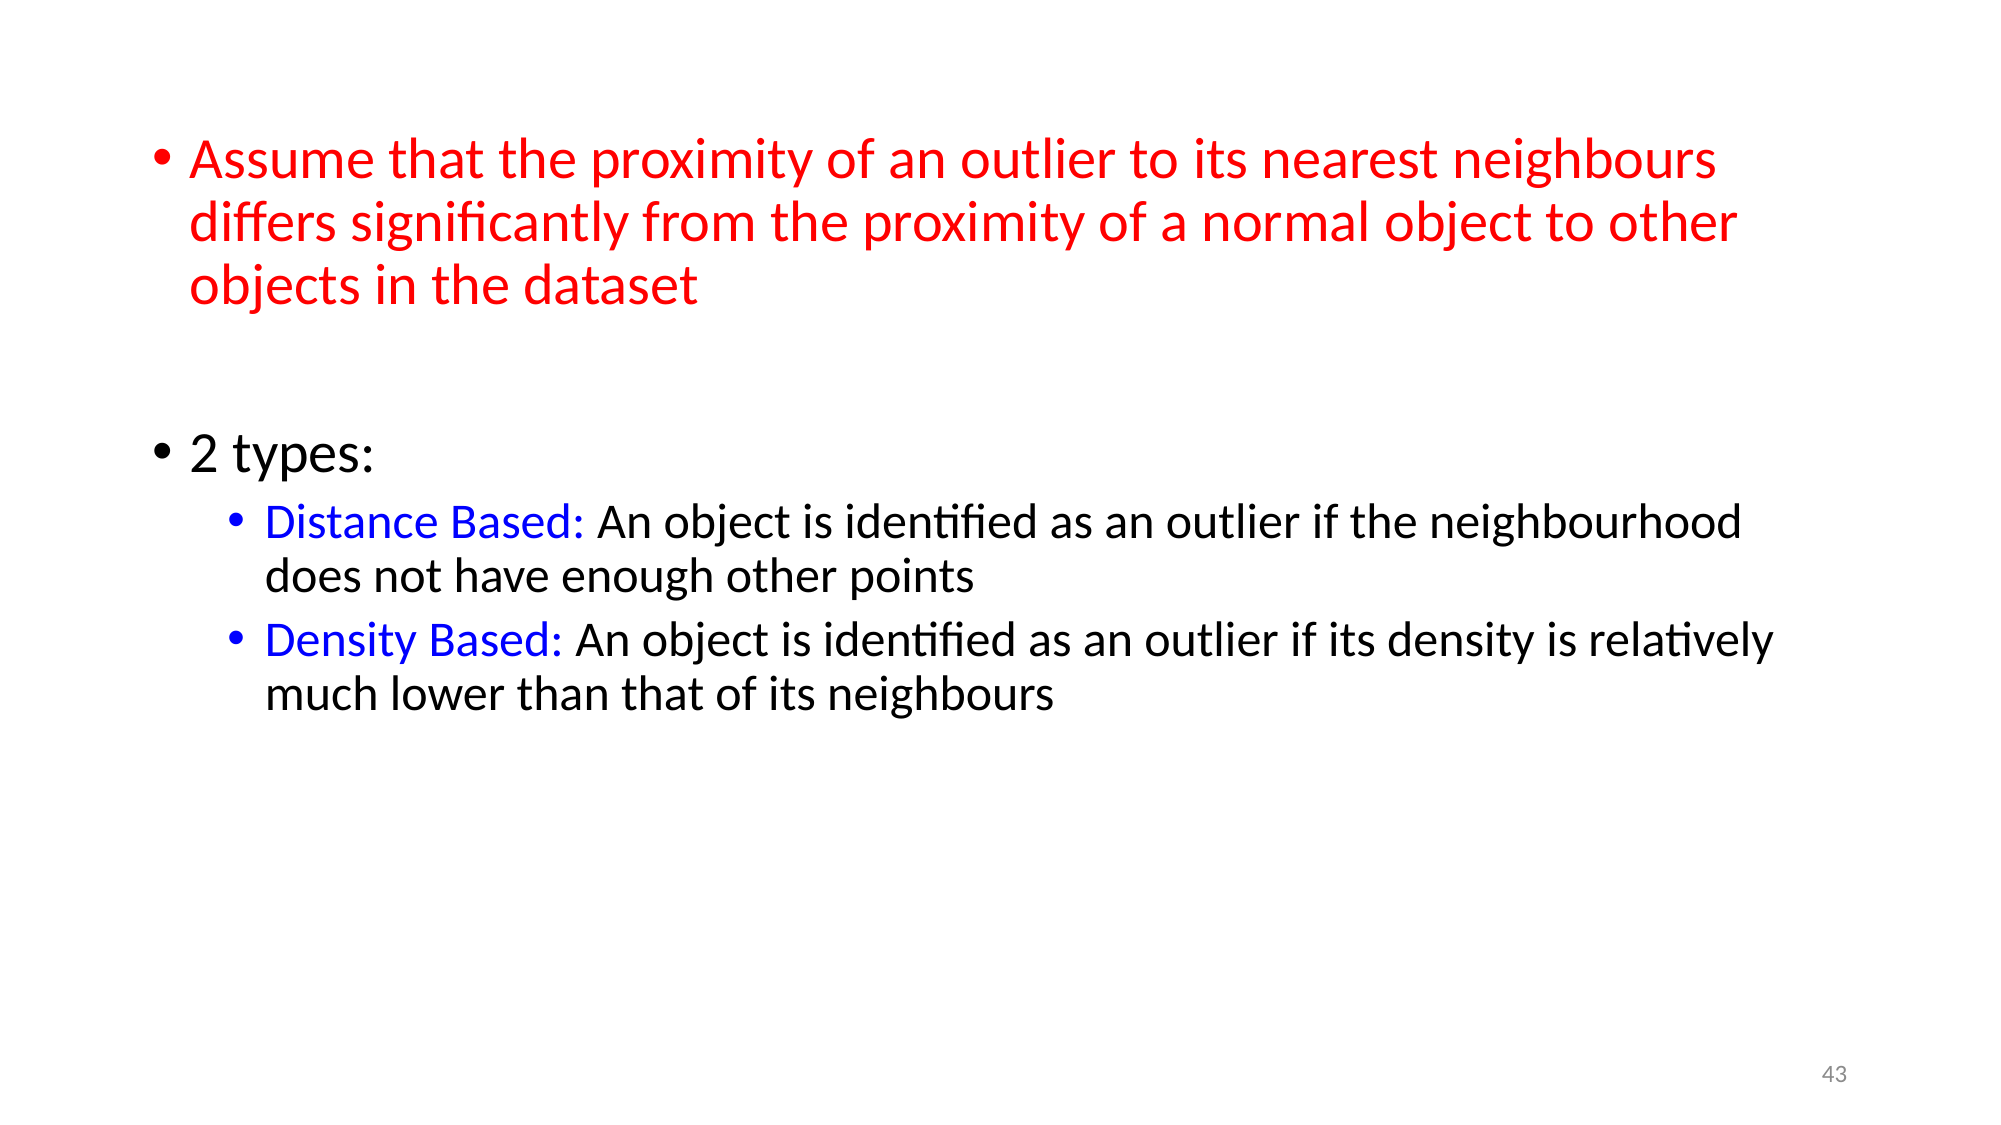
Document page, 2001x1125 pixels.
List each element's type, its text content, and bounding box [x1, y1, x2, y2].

list Assume that the proximity of an outlier to its nearest neighbours differs significantly from the proximity of a normal object to other objects in the dataset 2 types: Distance Based: An object is identified as an outlier if the neighbourhood does not have enough other points Density Based: An object is identified as an outlier if its density is relatively much lower than that of its neighbours [137, 120, 1863, 1014]
slide_number 43 [1412, 1042, 1863, 1103]
